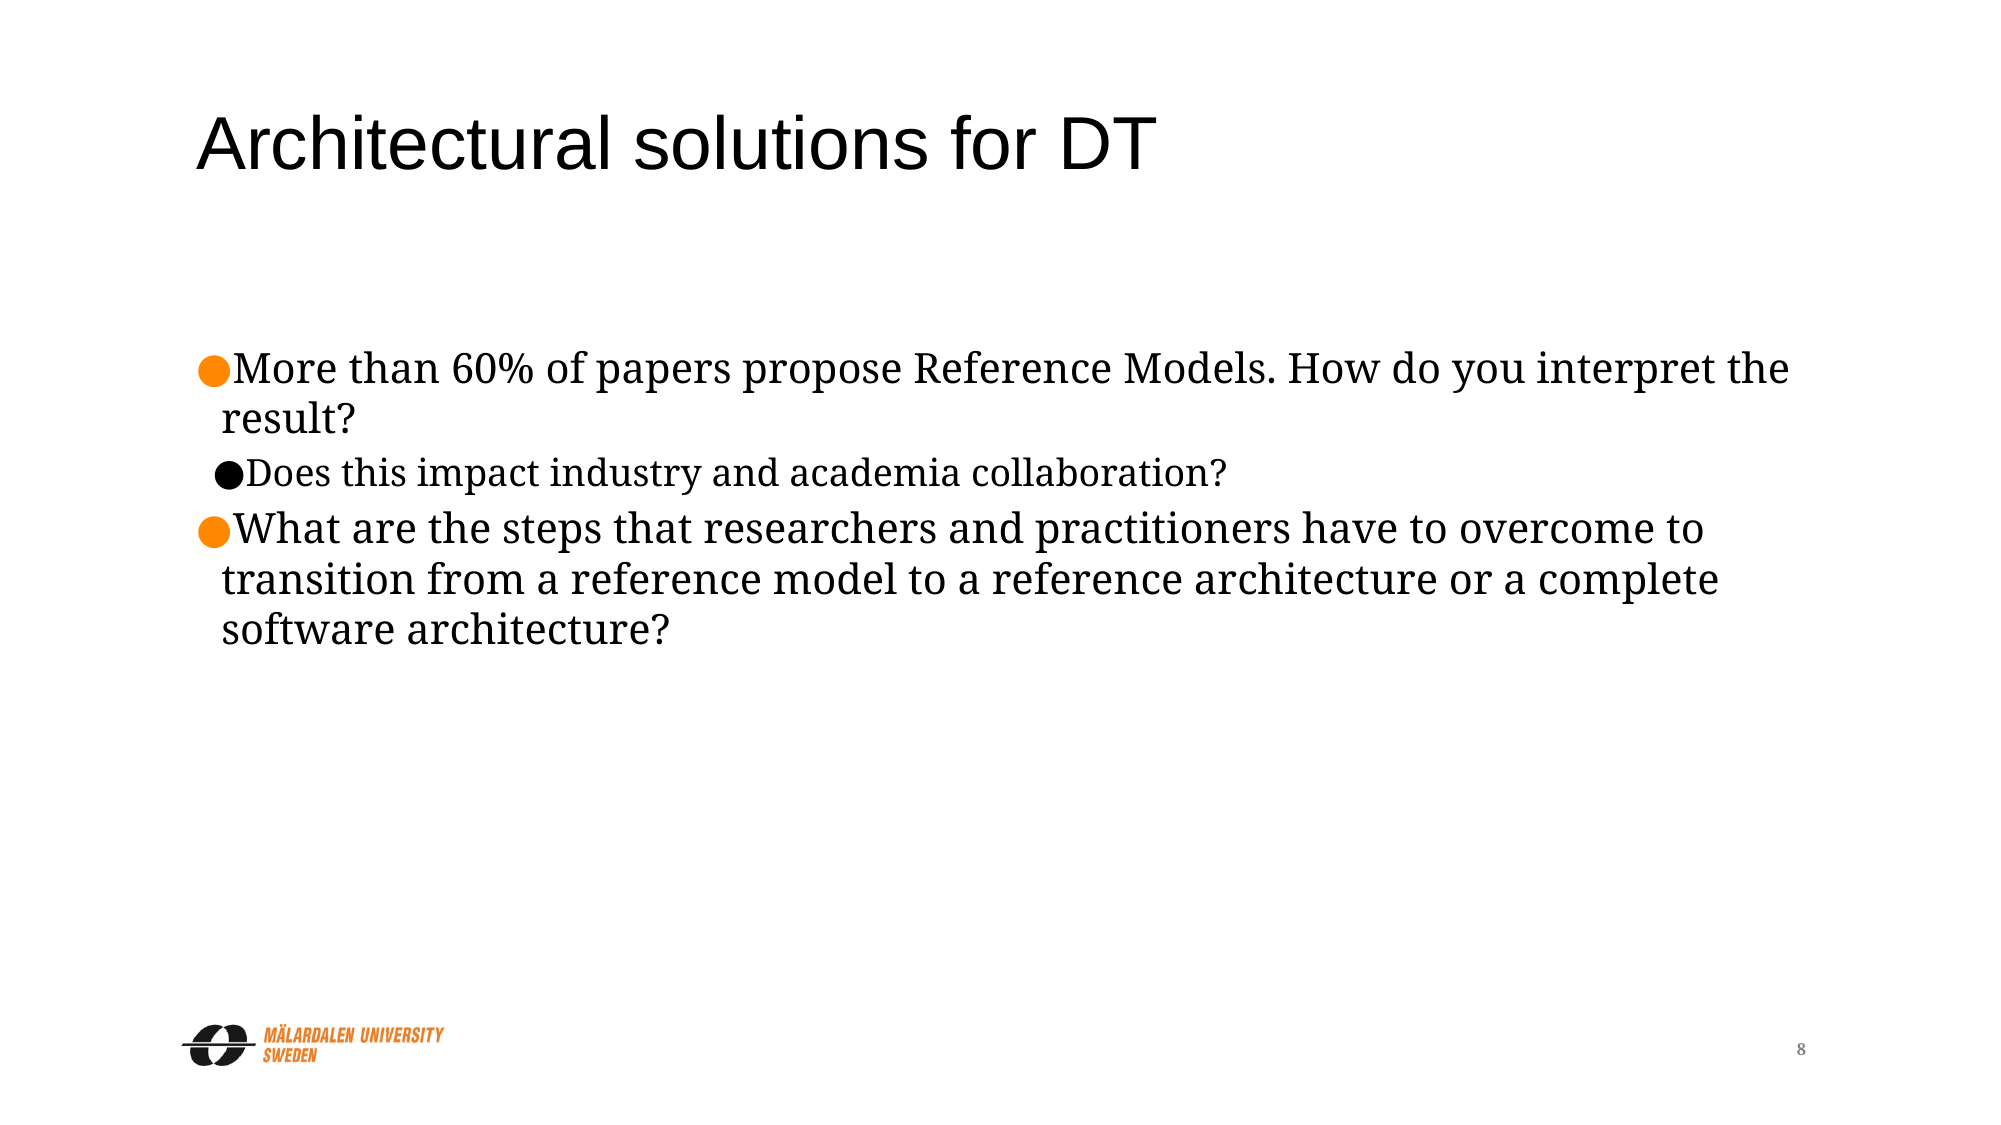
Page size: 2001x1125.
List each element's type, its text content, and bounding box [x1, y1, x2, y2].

list More than 60% of papers propose Reference Models. How do you interpret the result? Does this impact industry and academia collaboration? What are the steps that researchers and practitioners have to overcome to transition from a reference model to a reference architecture or a complete software architecture? [181, 333, 1822, 871]
slide_number 8 [1645, 999, 1822, 1102]
picture [181, 1023, 445, 1066]
title Architectural solutions for DT [181, 34, 1822, 245]
